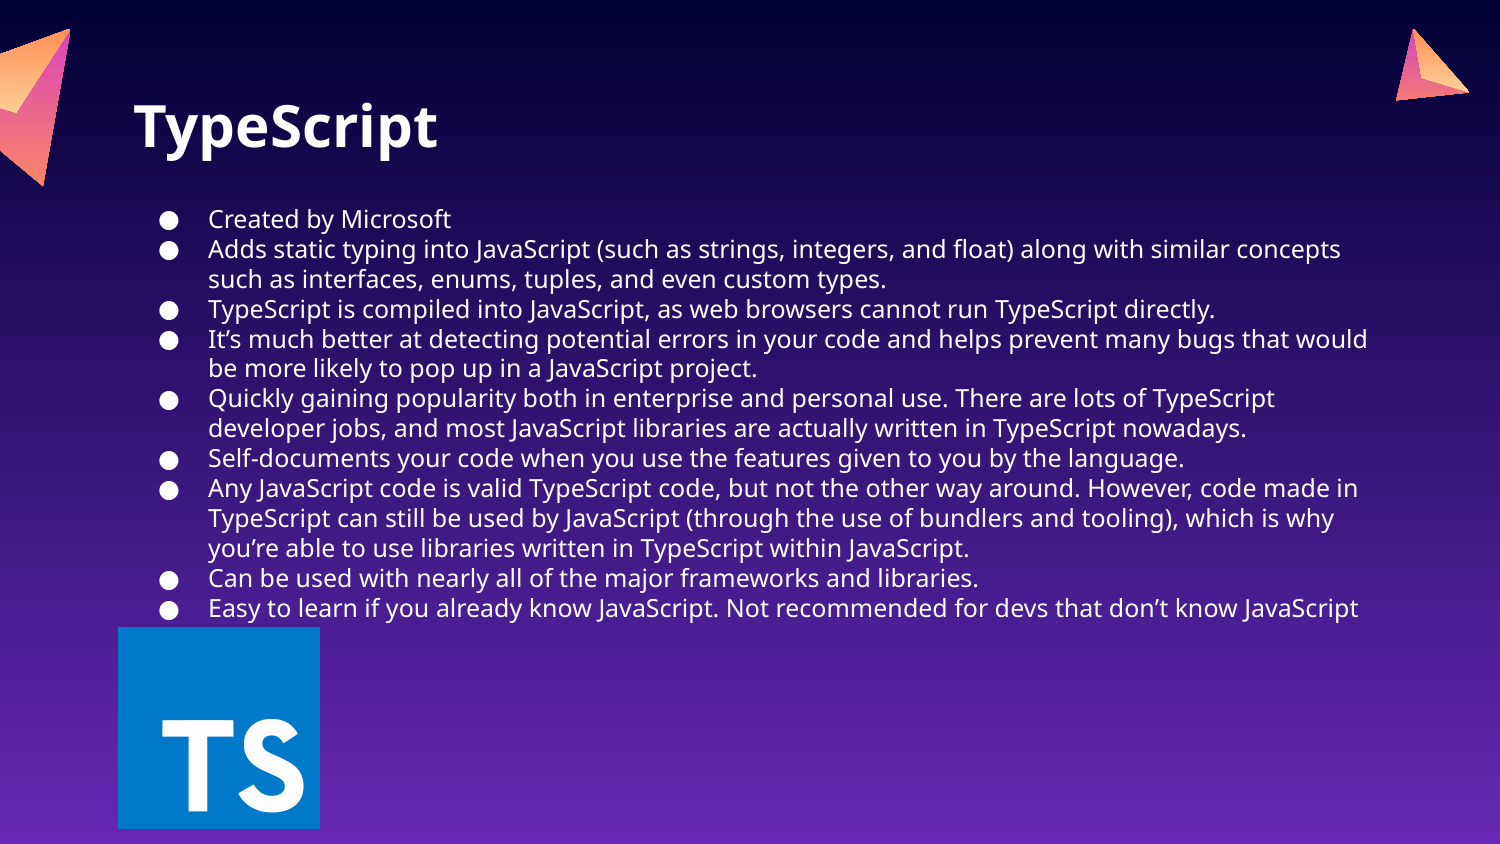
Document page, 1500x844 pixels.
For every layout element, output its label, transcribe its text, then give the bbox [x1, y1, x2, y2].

title TypeScript [118, 74, 1382, 169]
picture [117, 627, 320, 829]
list Created by Microsoft Adds static typing into JavaScript (such as strings, integers, and float) along with similar concepts such as interfaces, enums, tuples, and even custom types. TypeScript is compiled into JavaScript, as web browsers cannot run TypeScript directly. It’s much better at detecting potential errors in your code and helps prevent many bugs that would be more likely to pop up in a JavaScript project. Quickly gaining popularity both in enterprise and personal use. There are lots of TypeScript developer jobs, and most JavaScript libraries are actually written in TypeScript nowadays. Self-documents your code when you use the features given to you by the language. Any JavaScript code is valid TypeScript code, but not the other way around. However, code made in TypeScript can still be used by JavaScript (through the use of bundlers and tooling), which is why you’re able to use libraries written in TypeScript within JavaScript. Can be used with nearly all of the major frameworks and libraries. Easy to learn if you already know JavaScript. Not recommended for devs that don’t know JavaScript [118, 188, 1398, 608]
